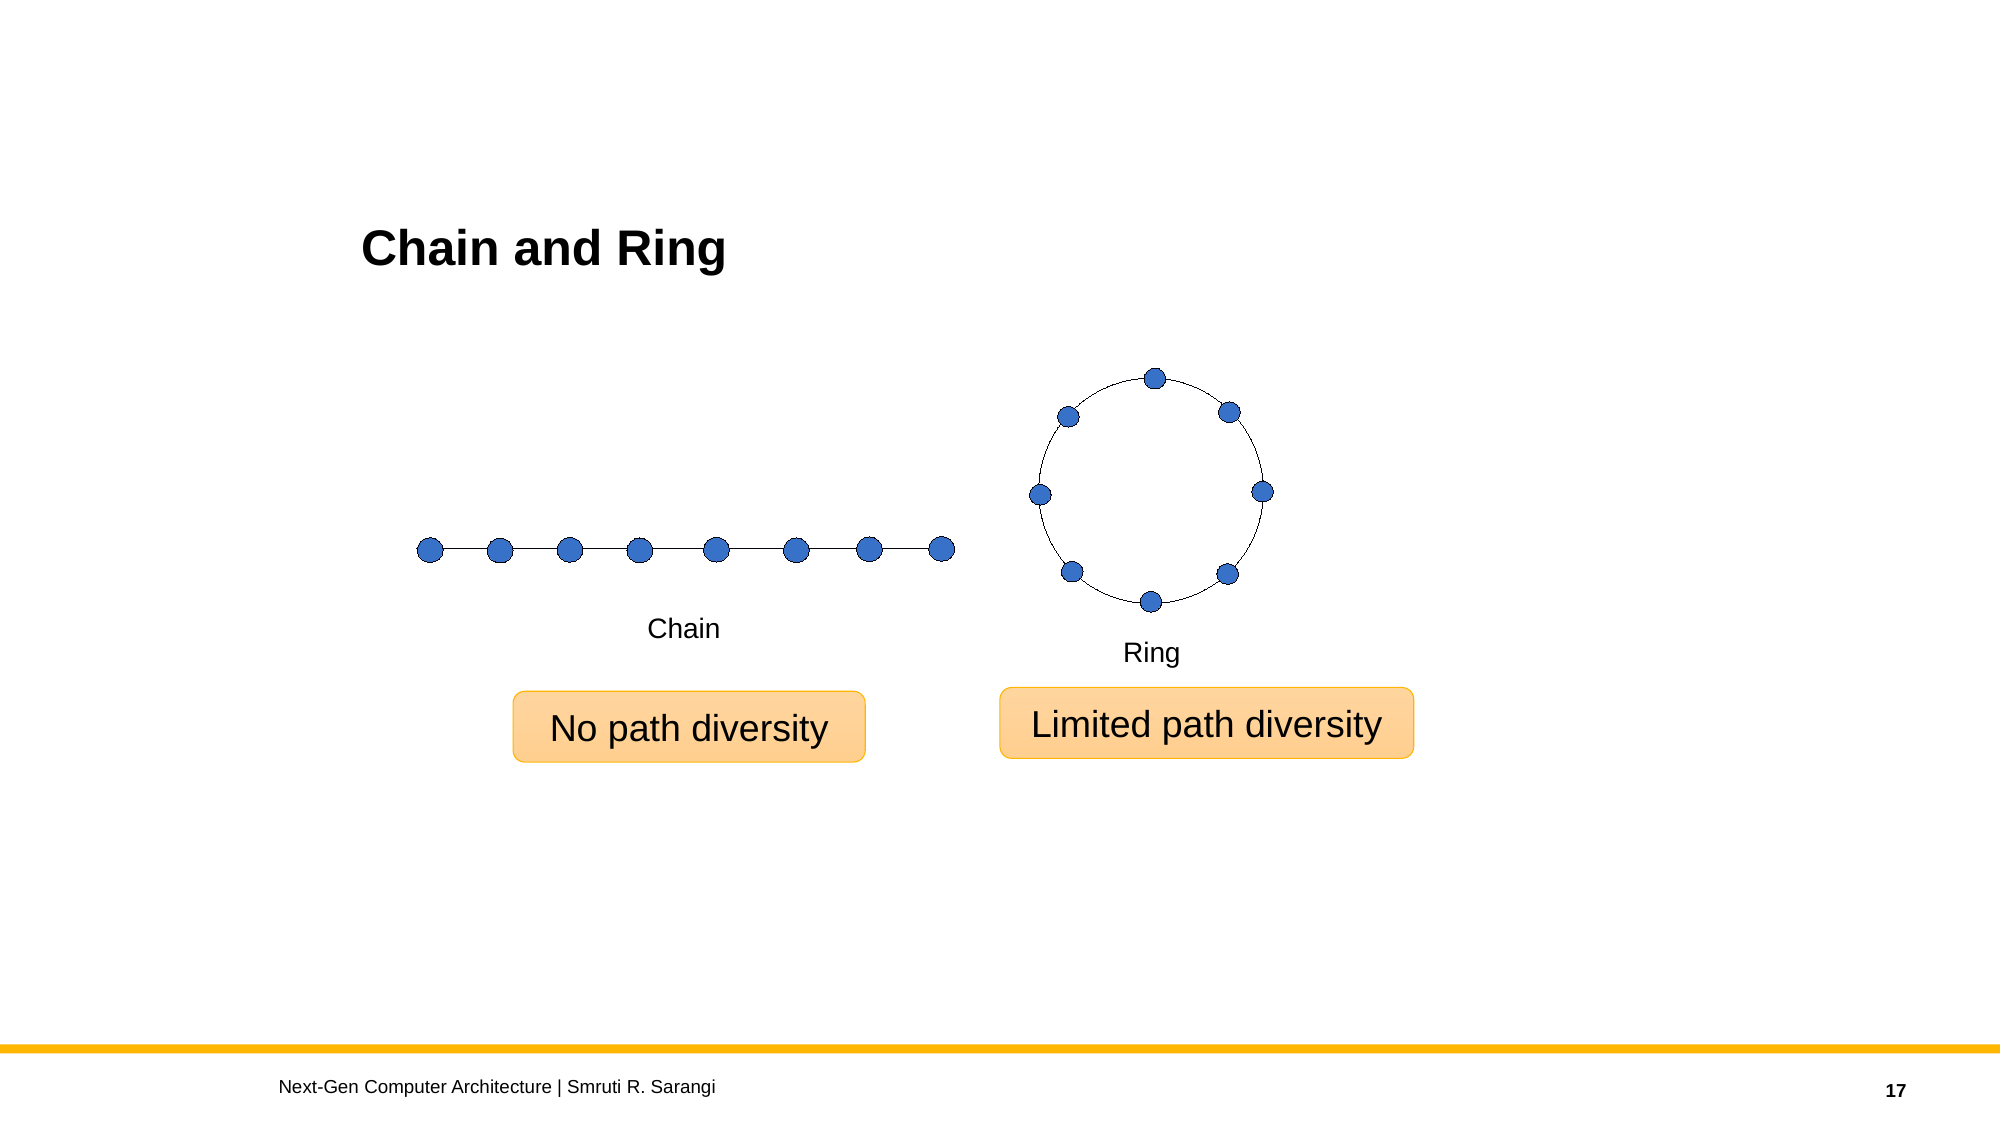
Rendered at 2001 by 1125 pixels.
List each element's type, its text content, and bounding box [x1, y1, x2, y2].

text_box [392, 505, 968, 615]
text_box Chain [632, 615, 896, 652]
text_box Limited path diversity [999, 686, 1415, 759]
text_box Ring [1108, 627, 1371, 676]
slide_number 17 [1711, 1071, 1922, 1109]
text_box No path diversity [512, 690, 866, 763]
footer Next-Gen Computer Architecture | Smruti R. Sarangi [263, 1067, 1464, 1105]
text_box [999, 359, 1308, 623]
text_box Chain and Ring [361, 192, 1274, 308]
